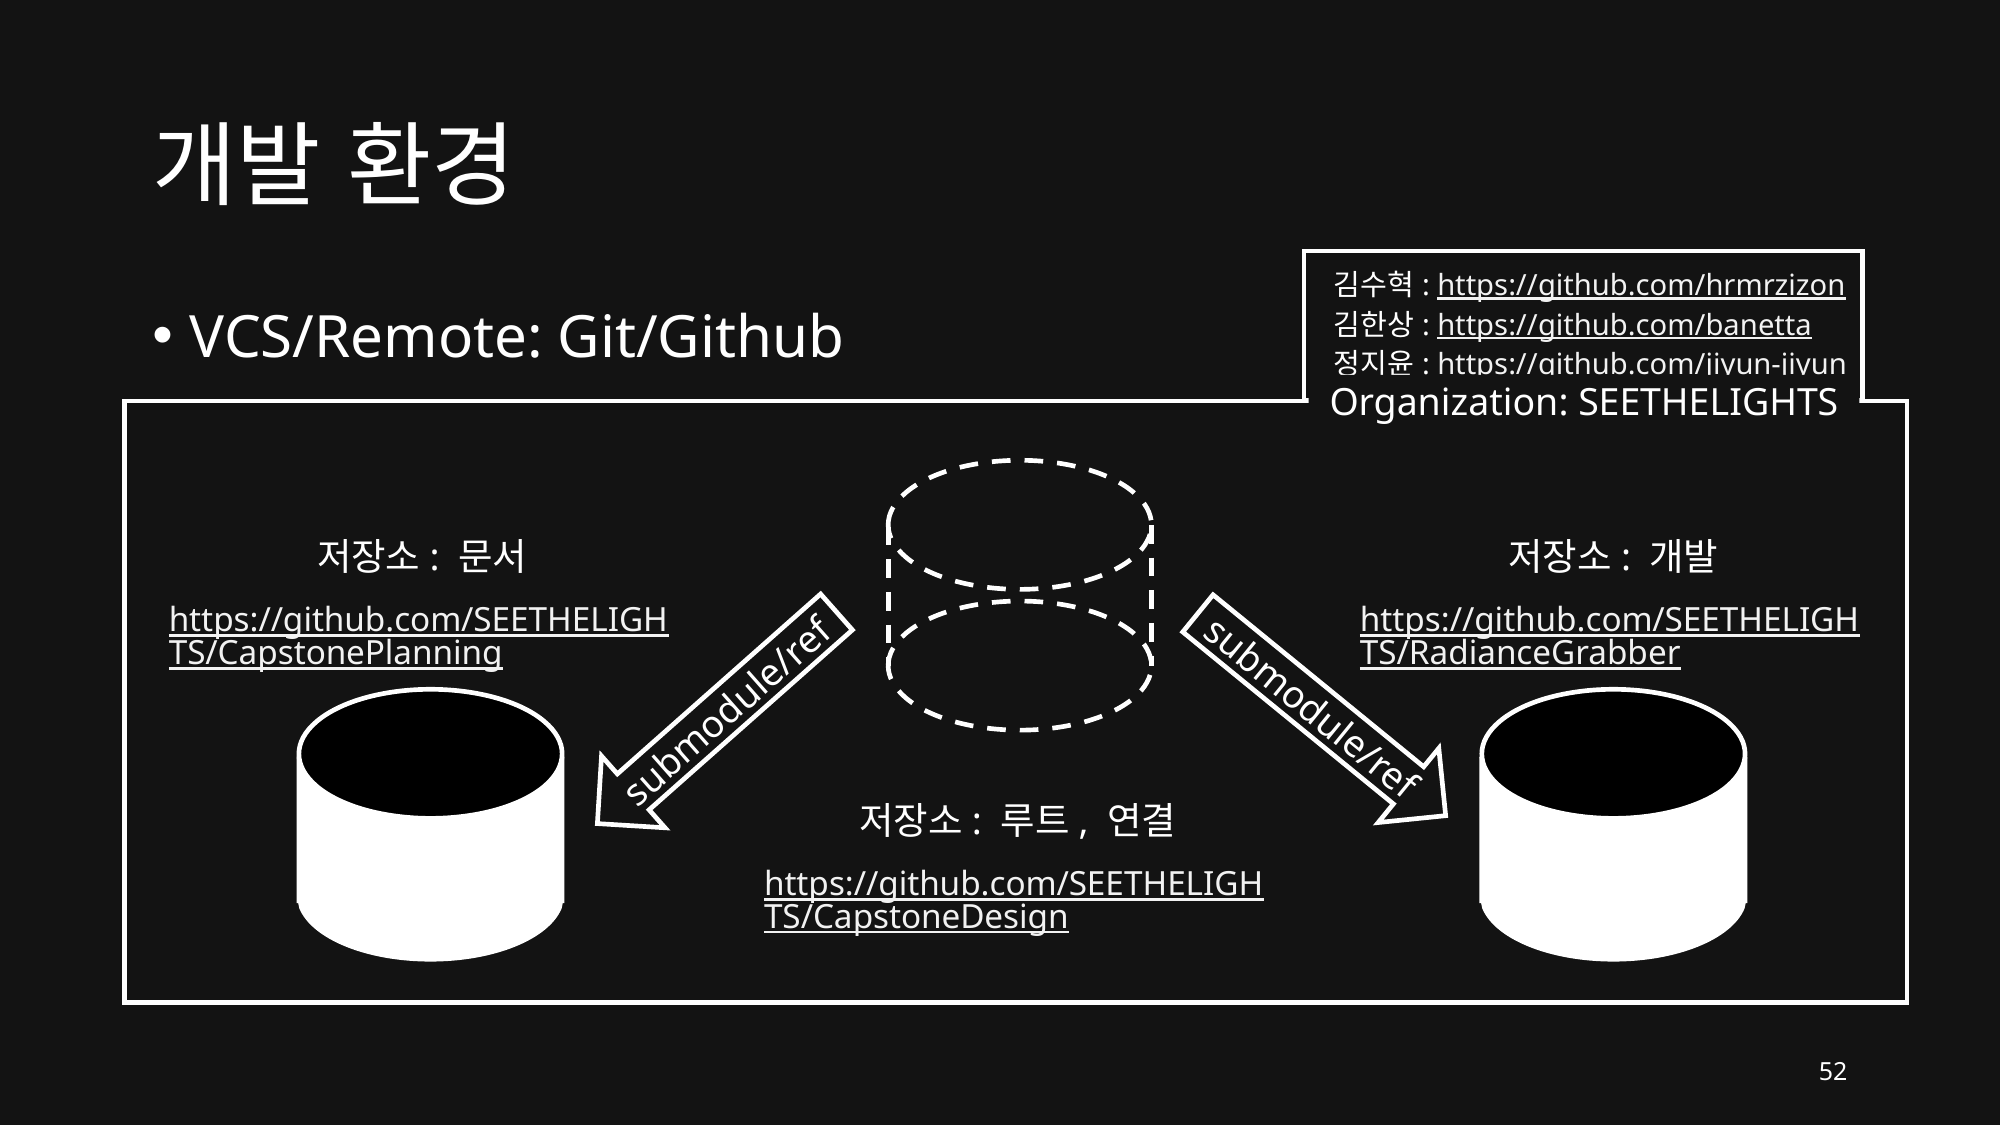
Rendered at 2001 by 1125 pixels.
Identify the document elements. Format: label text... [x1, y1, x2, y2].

text_box [297, 688, 564, 820]
title 개발 환경 [137, 59, 1863, 278]
text_box 김수혁: https://github.com/hrmrzizon 김한상: https://github.com/banetta 정지윤: https://github.com/jiyun-jiyun [1303, 278, 1863, 400]
text_box Organization: SEETHELIGHTS [1308, 374, 1860, 428]
text_box [123, 400, 1908, 1003]
slide_number 52 [1412, 1042, 1863, 1103]
list VCS/Remote: Git/Github [137, 299, 1303, 396]
text_box [297, 758, 564, 961]
